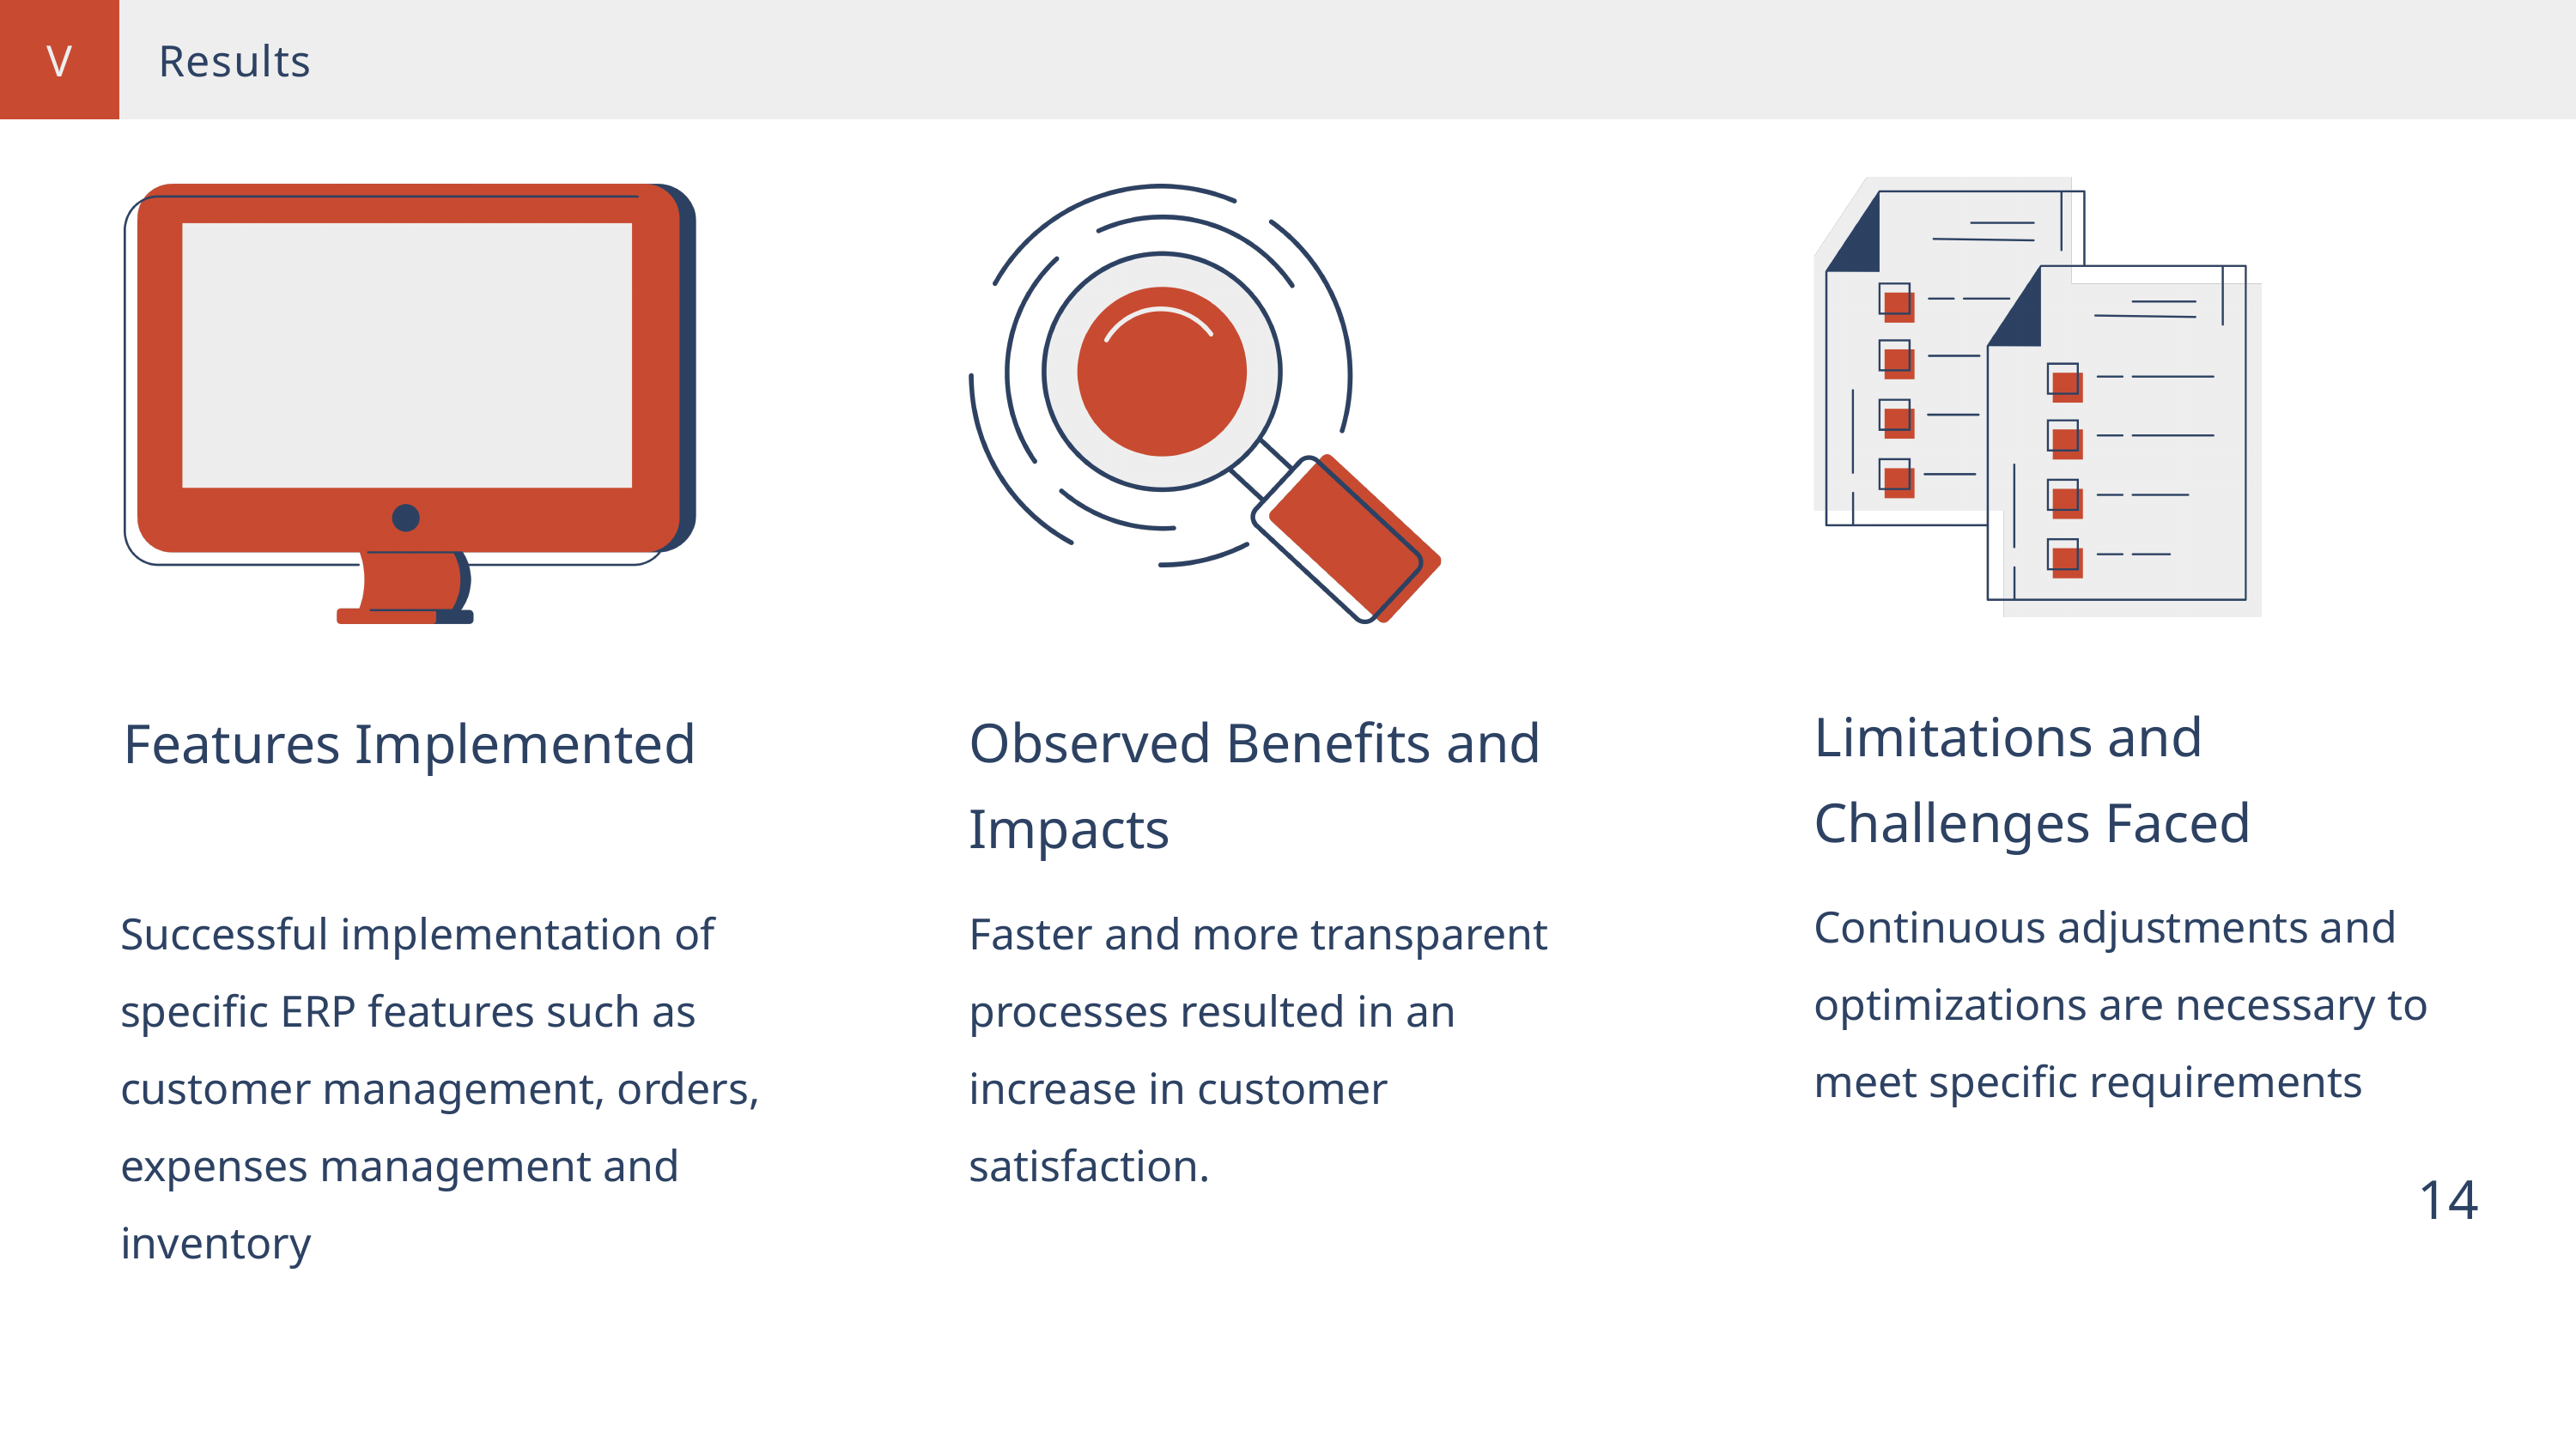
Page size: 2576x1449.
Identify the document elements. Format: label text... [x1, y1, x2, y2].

text_box [969, 184, 1442, 624]
text_box Features Implemented [124, 688, 779, 1289]
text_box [0, 0, 120, 120]
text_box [120, 0, 2576, 120]
text_box Limitations and Challenges Faced [1814, 1106, 2469, 1111]
text_box Limitations and Challenges Faced [1814, 681, 2469, 874]
text_box Continuous adjustments and optimizations are necessary to meet specific requirements [1814, 874, 2469, 1106]
text_box Successful implementation of specific ERP features such as customer management, orders, expenses management and inventory [119, 881, 775, 1268]
text_box Observed Benefits and Impacts [969, 688, 1624, 881]
text_box 14 [2383, 1144, 2480, 1231]
text_box Faster and more transparent processes resulted in an increase in customer satisfaction. [969, 881, 1624, 1191]
text_box [1814, 177, 2262, 617]
text_box [124, 184, 696, 624]
